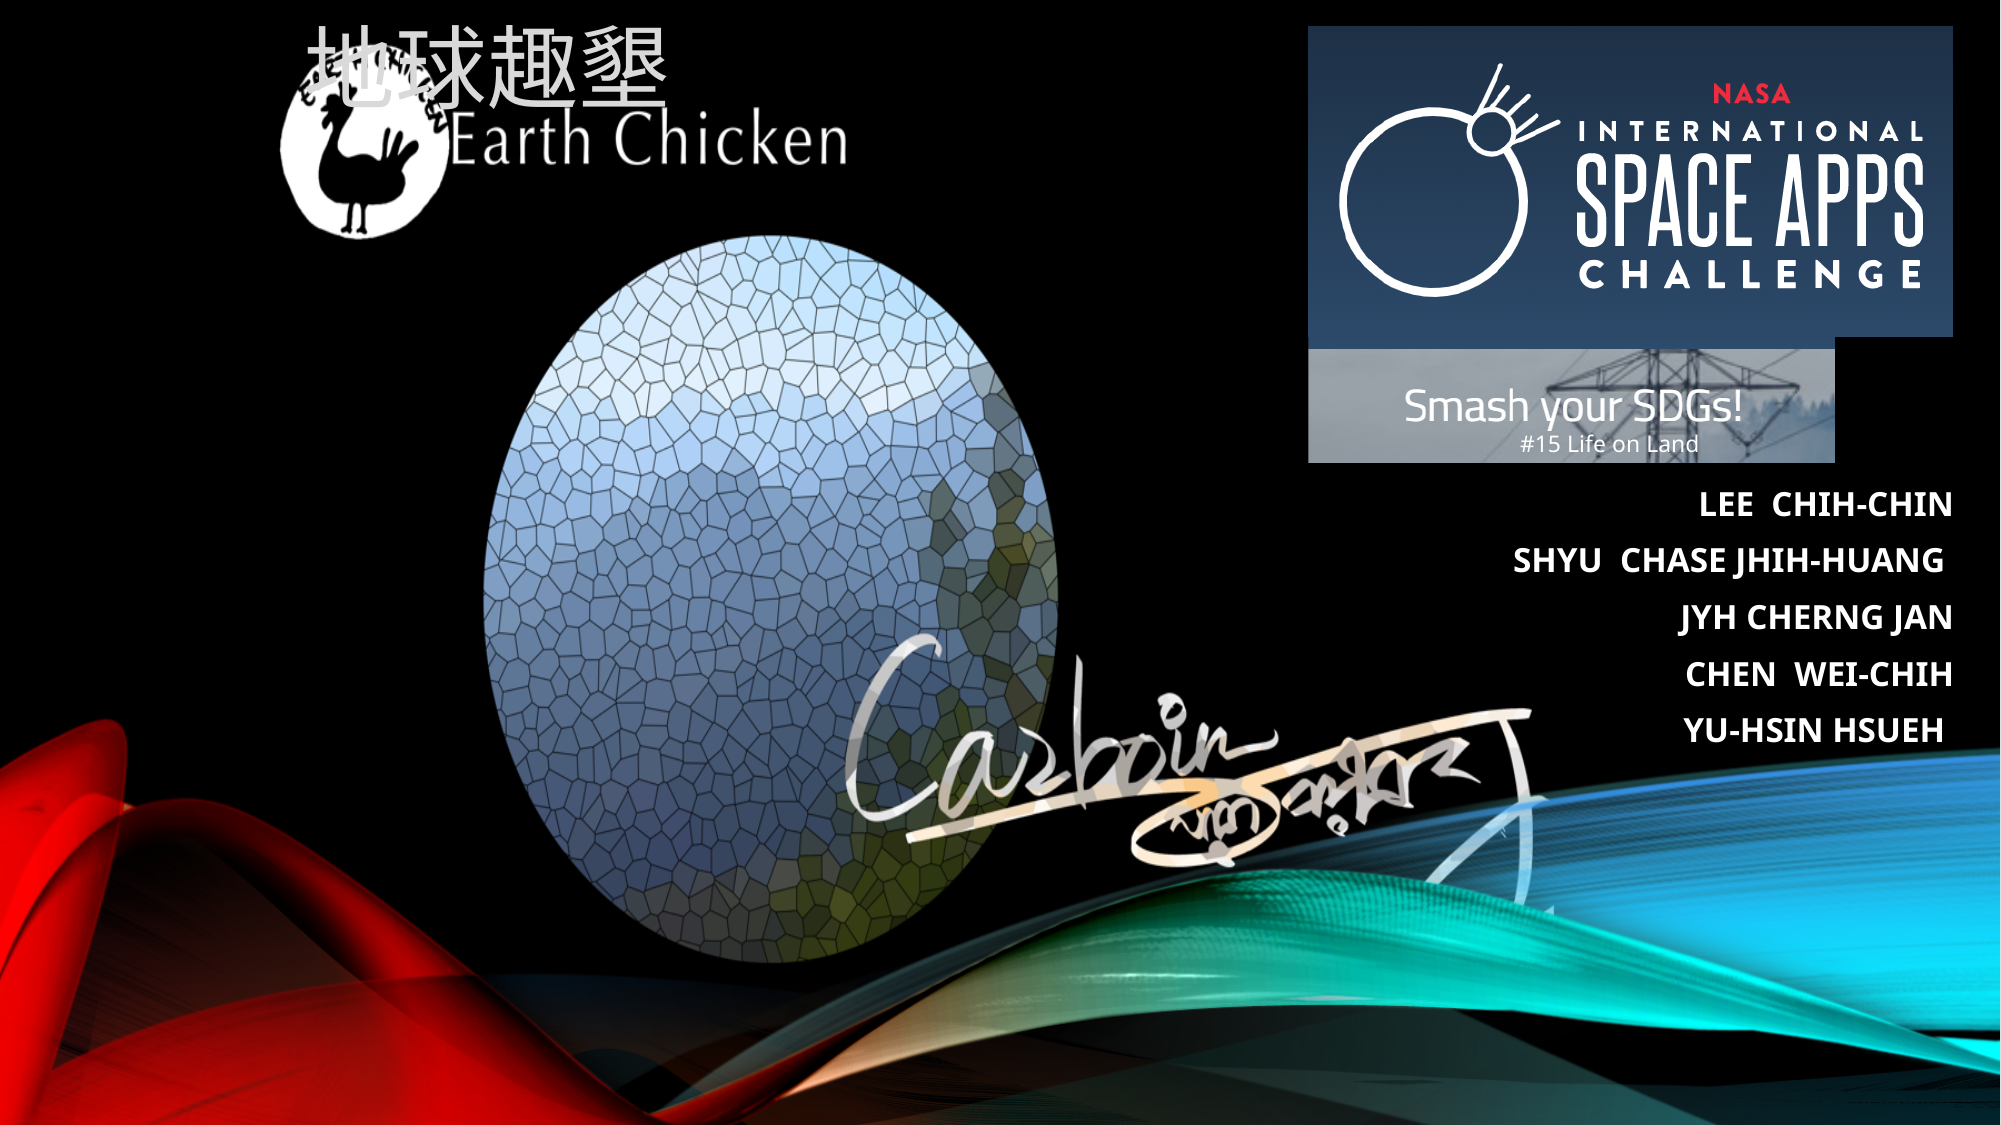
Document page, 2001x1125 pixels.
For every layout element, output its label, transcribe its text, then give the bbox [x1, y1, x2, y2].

picture [0, 0, 2001, 1125]
text_box #15 Life on Land [1505, 422, 1970, 465]
title 地球趣墾 [288, 0, 738, 147]
list LEE CHIH-CHIN SHYU CHASE JHIH-HUANG JYH CHERNG JAN CHEN WEI-CHIH YU-HSIN HSUEH [1424, 465, 1970, 773]
